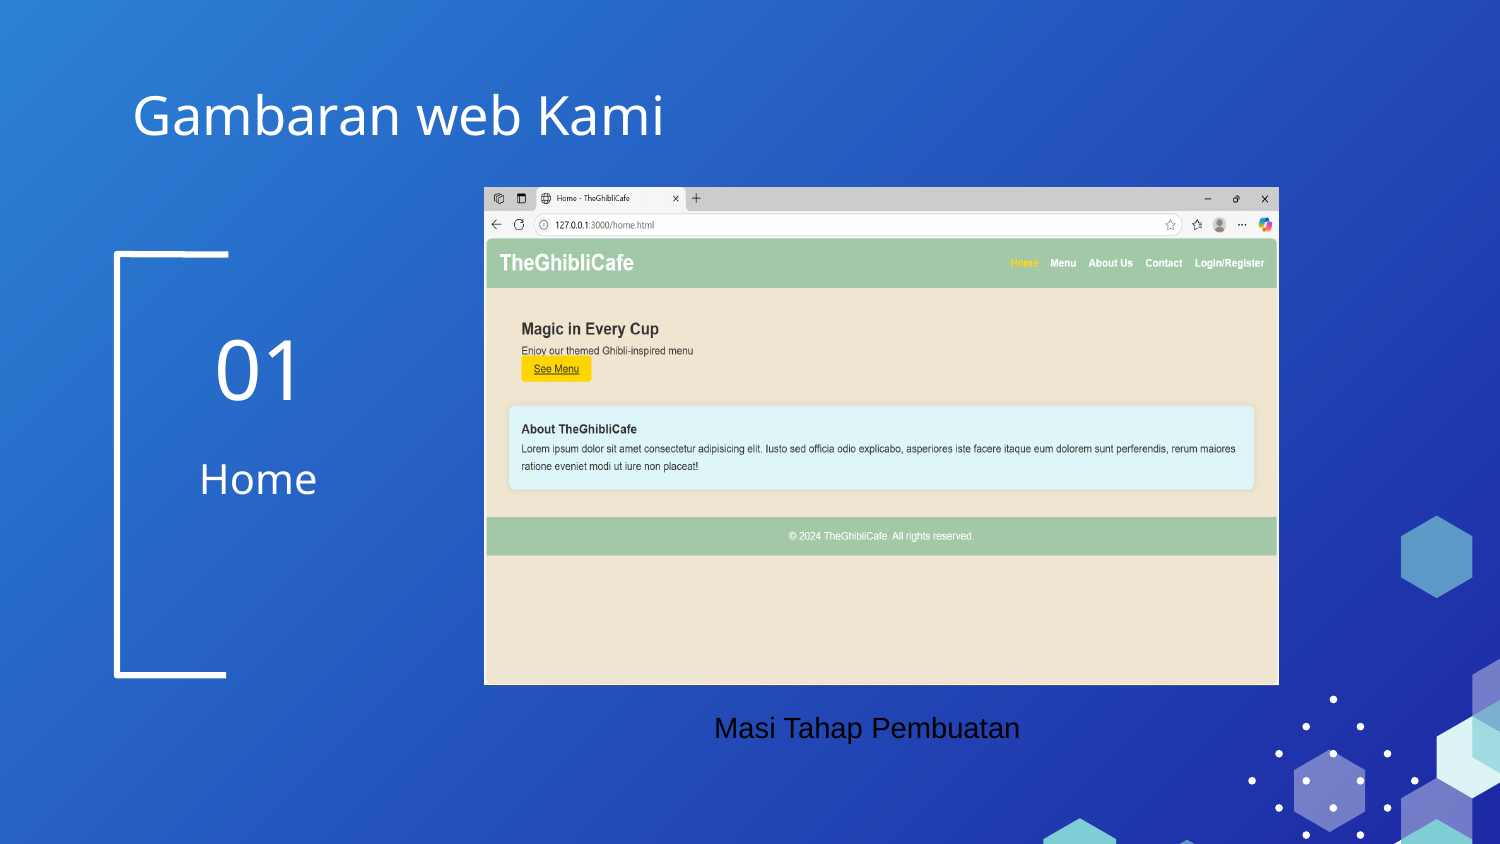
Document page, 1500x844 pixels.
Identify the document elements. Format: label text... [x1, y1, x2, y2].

text_box [116, 254, 229, 676]
picture [483, 187, 1279, 686]
text_box Masi Tahap Pembuatan [469, 702, 1266, 753]
text_box 01 [228, 298, 338, 430]
subtitle Home [227, 430, 354, 530]
title Gambaran web Kami [117, 66, 1383, 154]
